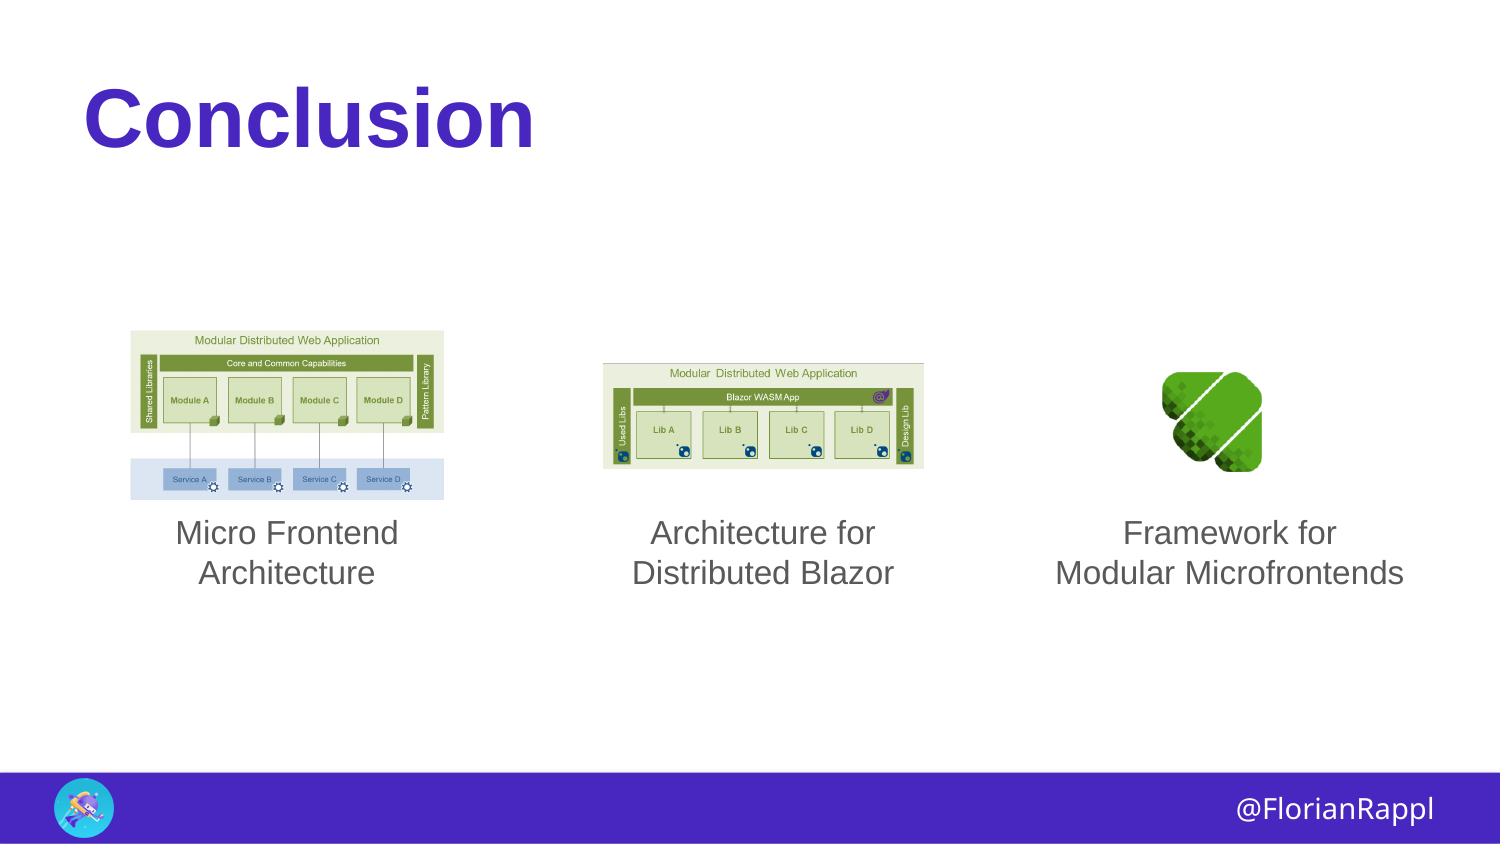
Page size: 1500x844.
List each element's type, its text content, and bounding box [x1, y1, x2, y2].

text_box Micro Frontend Architecture [160, 513, 414, 599]
picture [603, 361, 924, 469]
picture [54, 778, 114, 838]
picture [1162, 372, 1262, 472]
text_box Architecture for Distributed Blazor [617, 504, 910, 599]
title Conclusion [83, 68, 1429, 172]
picture [126, 326, 448, 505]
text_box Framework for Modular Microfrontends [1040, 504, 1420, 599]
